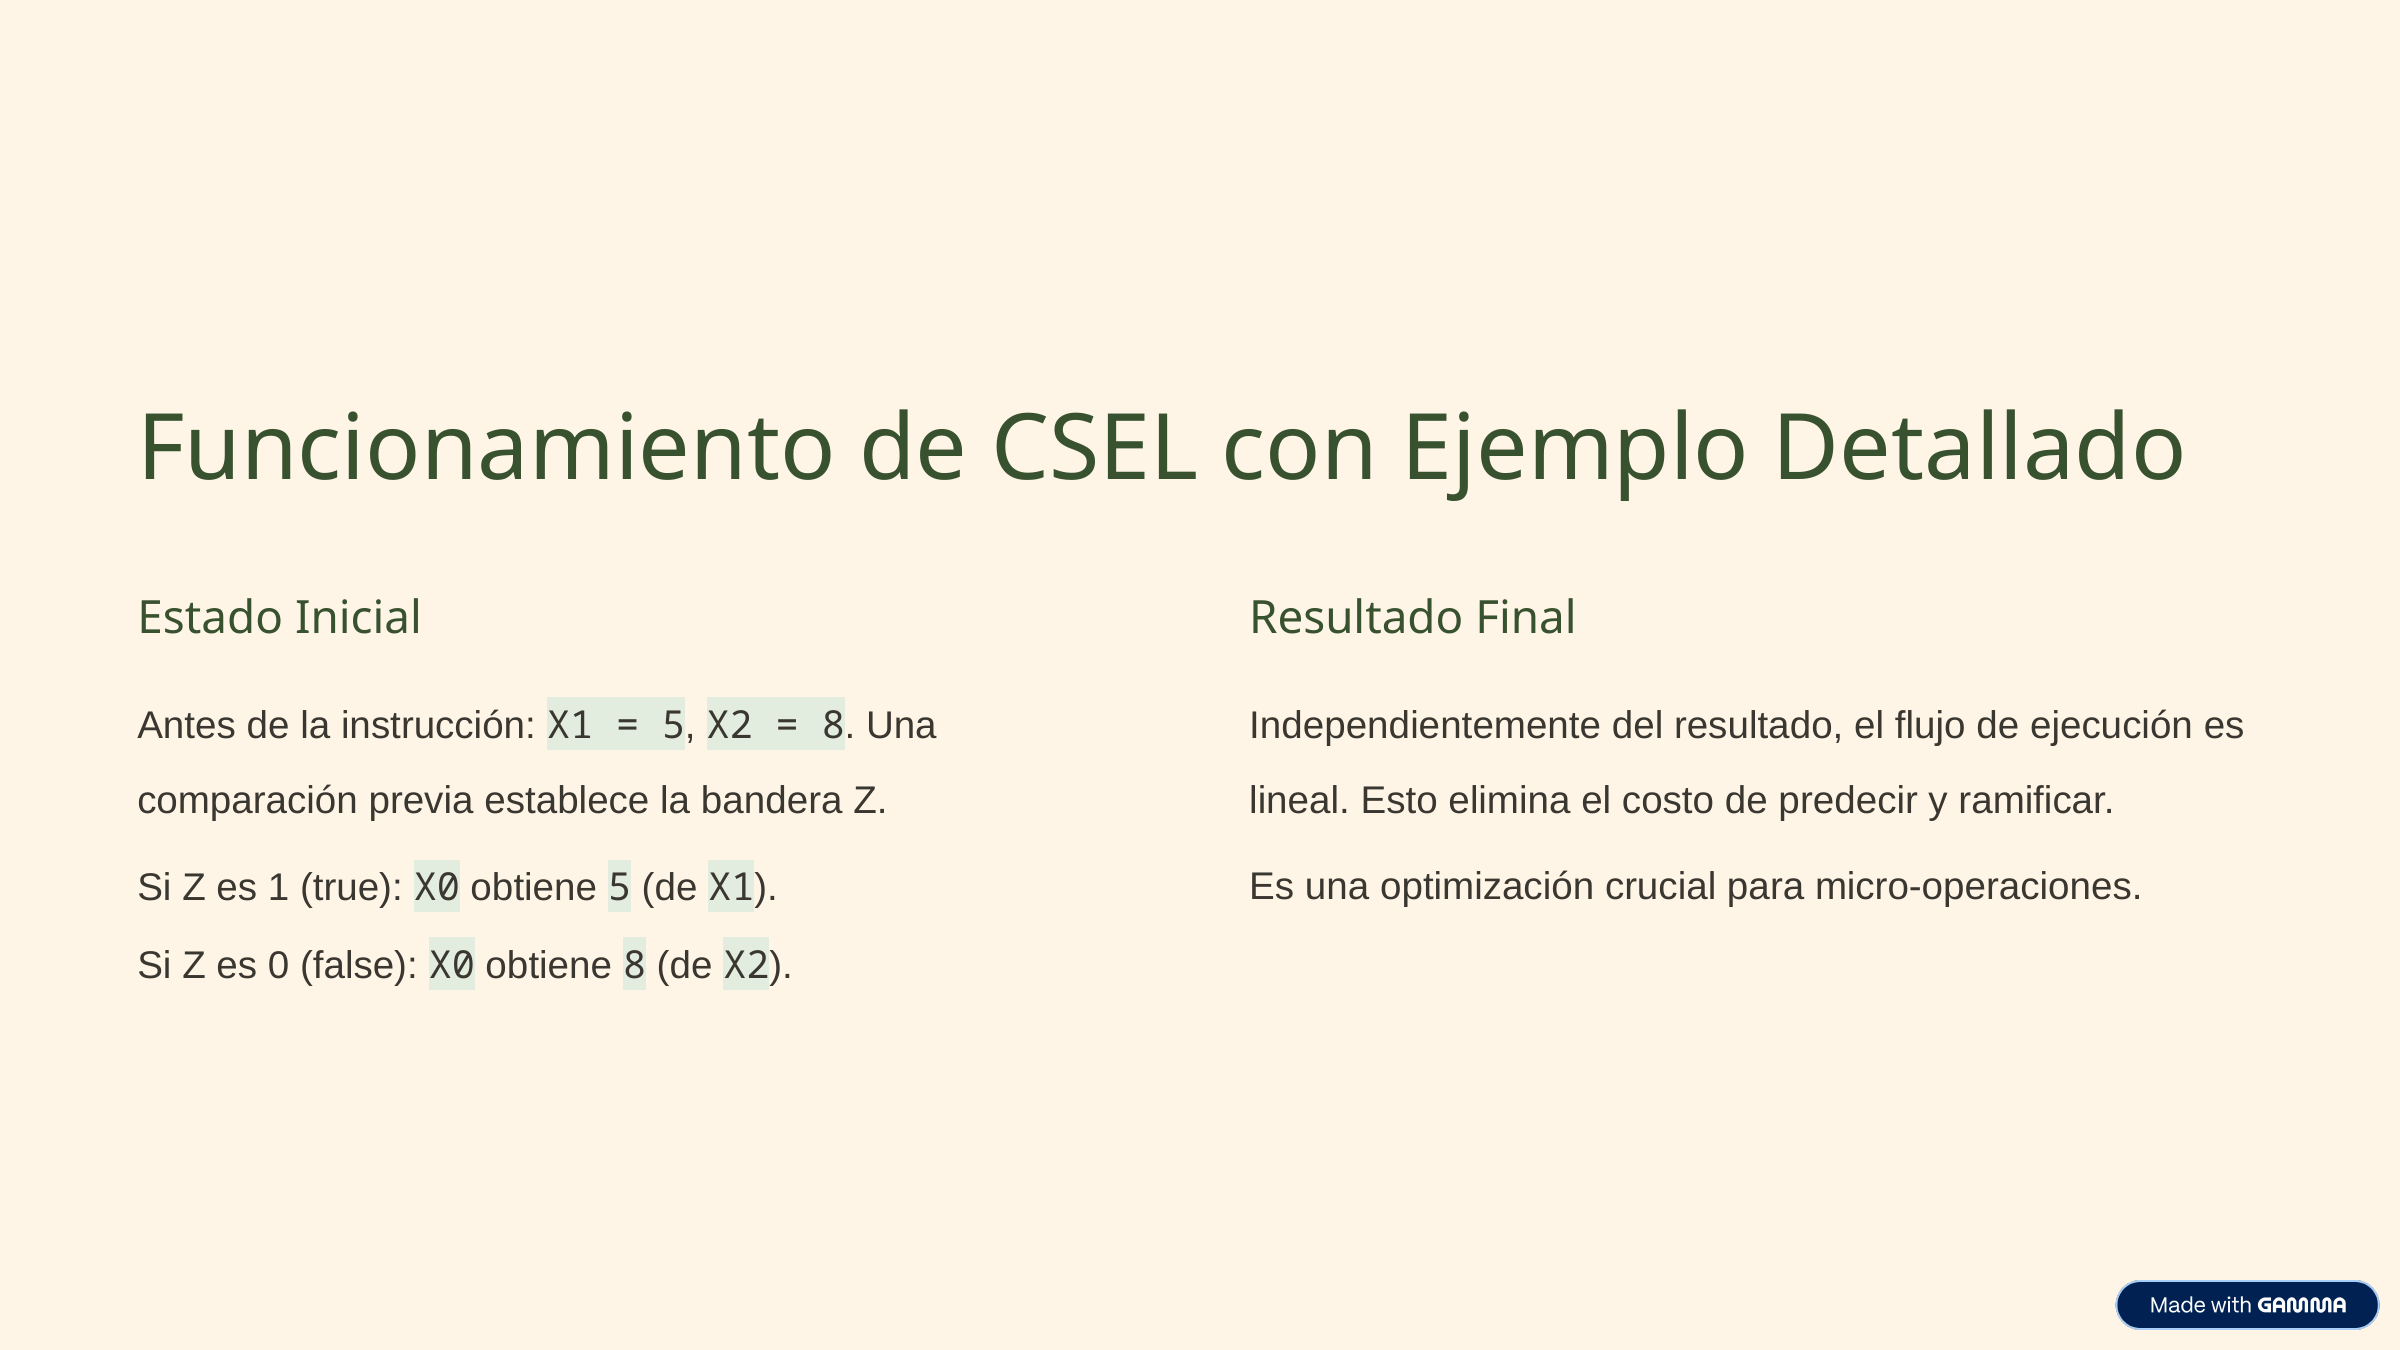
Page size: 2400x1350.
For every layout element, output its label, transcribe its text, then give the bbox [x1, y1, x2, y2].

text_box Si Z es 1 (true): X0 obtiene 5 (de X1). [137, 833, 1152, 898]
text_box Independientemente del resultado, el flujo de ejecución es lineal. Esto elimina el costo de predecir y ramificar. [1249, 671, 2264, 797]
text_box Antes de la instrucción: X1 = 5, X2 = 8. Una comparación previa establece la bandera Z. [137, 671, 1152, 799]
text_box Es una optimización crucial para micro-operaciones. [1249, 832, 2264, 896]
text_box Si Z es 0 (false): X0 obtiene 8 (de X2). [137, 911, 1152, 976]
text_box Estado Inicial [137, 574, 600, 633]
picture [2106, 1271, 2389, 1339]
text_box Funcionamiento de CSEL con Ejemplo Detallado [137, 360, 2205, 477]
text_box Resultado Final [1249, 574, 1712, 633]
